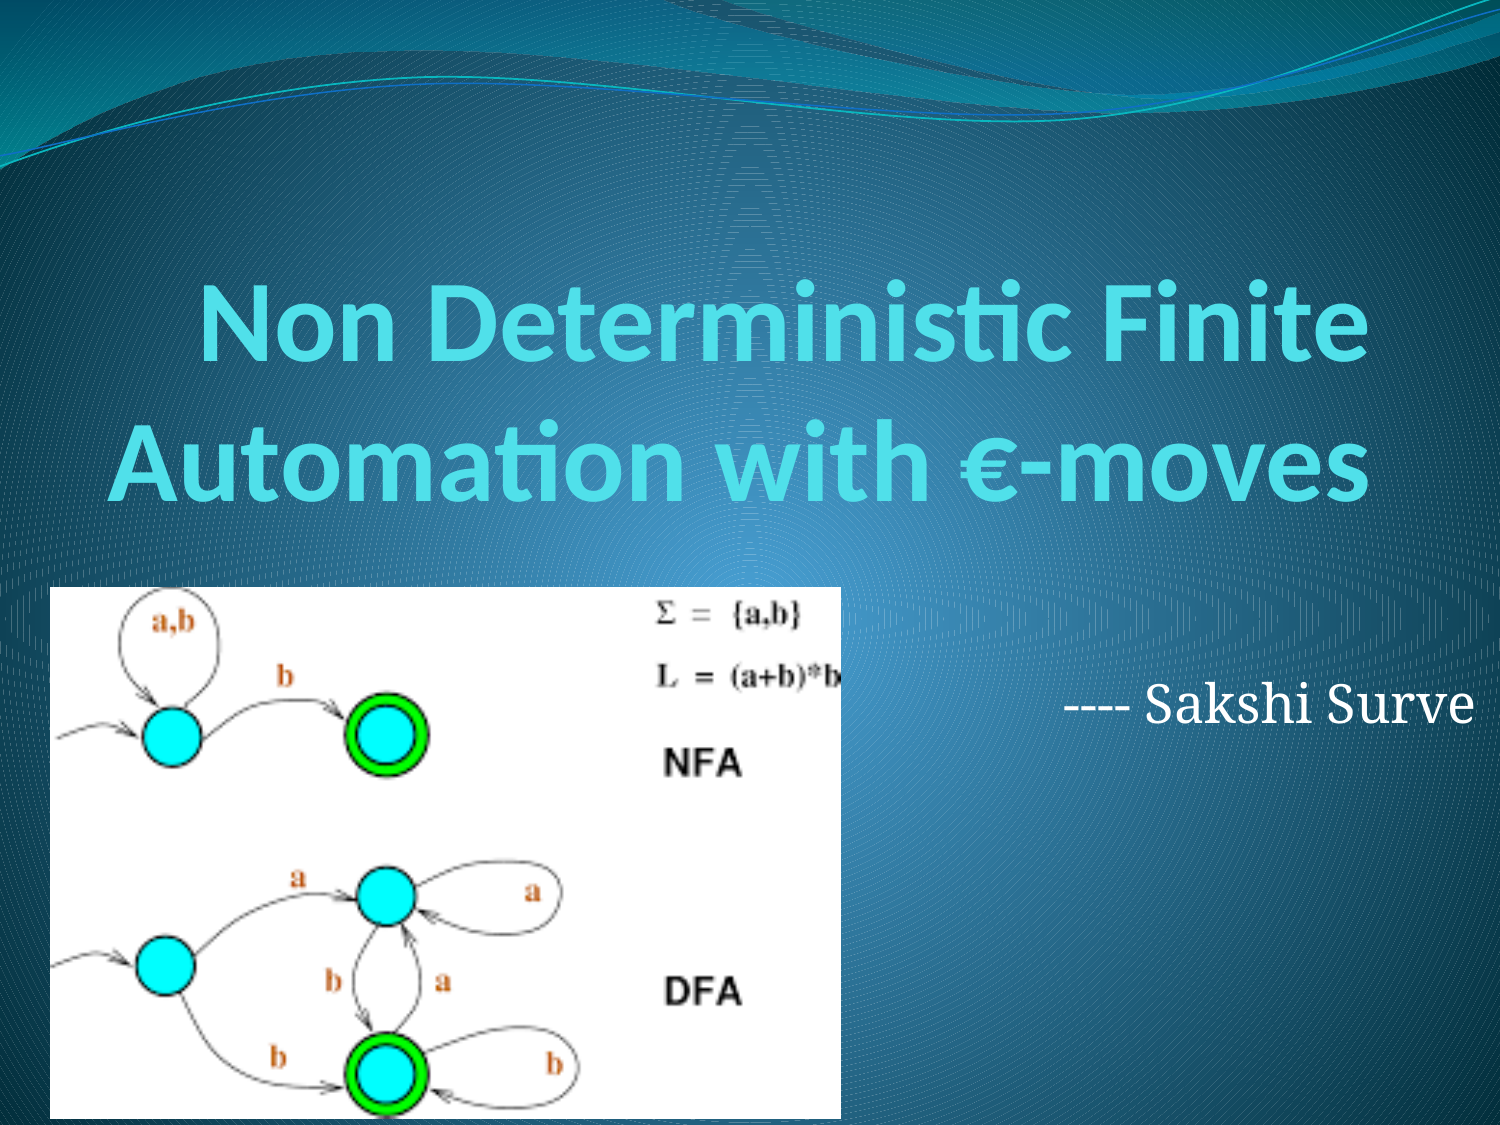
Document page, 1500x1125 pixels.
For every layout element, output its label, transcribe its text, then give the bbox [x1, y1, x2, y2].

picture [49, 587, 841, 1119]
subtitle ---- Sakshi Surve [847, 662, 1488, 950]
title Non Deterministic Finite Automation with €-moves [87, 224, 1376, 525]
